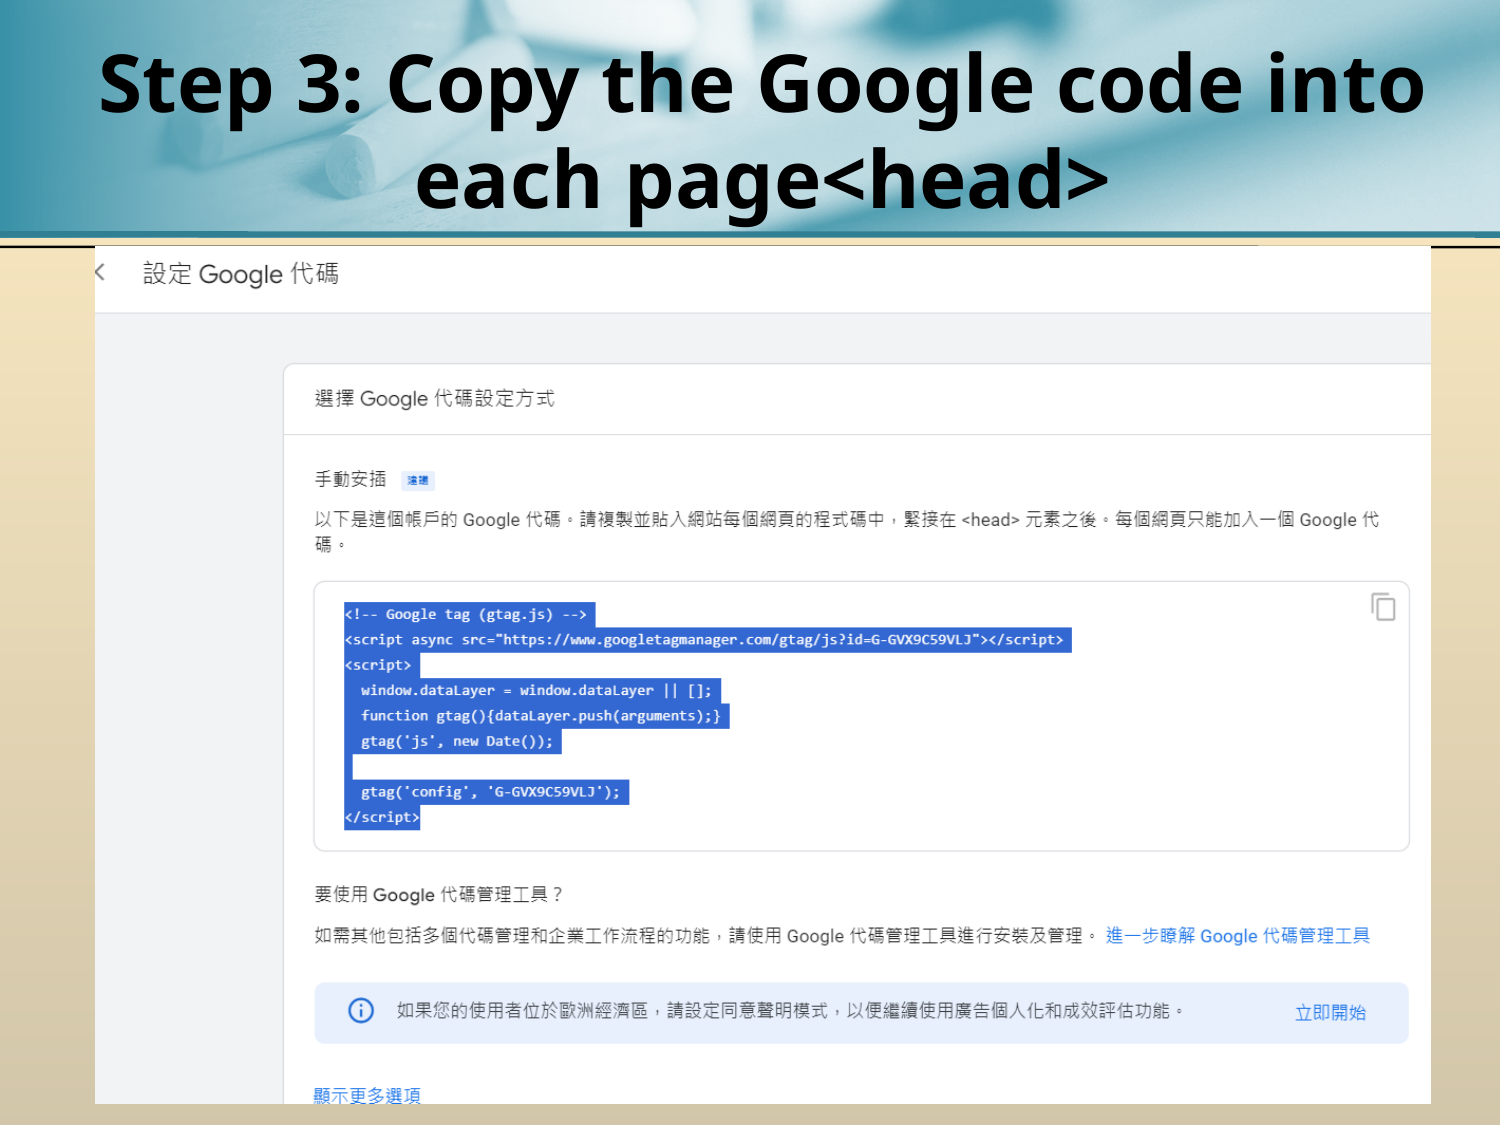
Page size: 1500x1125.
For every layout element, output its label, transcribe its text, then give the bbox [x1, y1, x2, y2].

title Step 3: Copy the Google code into each page<head> [45, 24, 1481, 233]
picture [95, 246, 1431, 1104]
